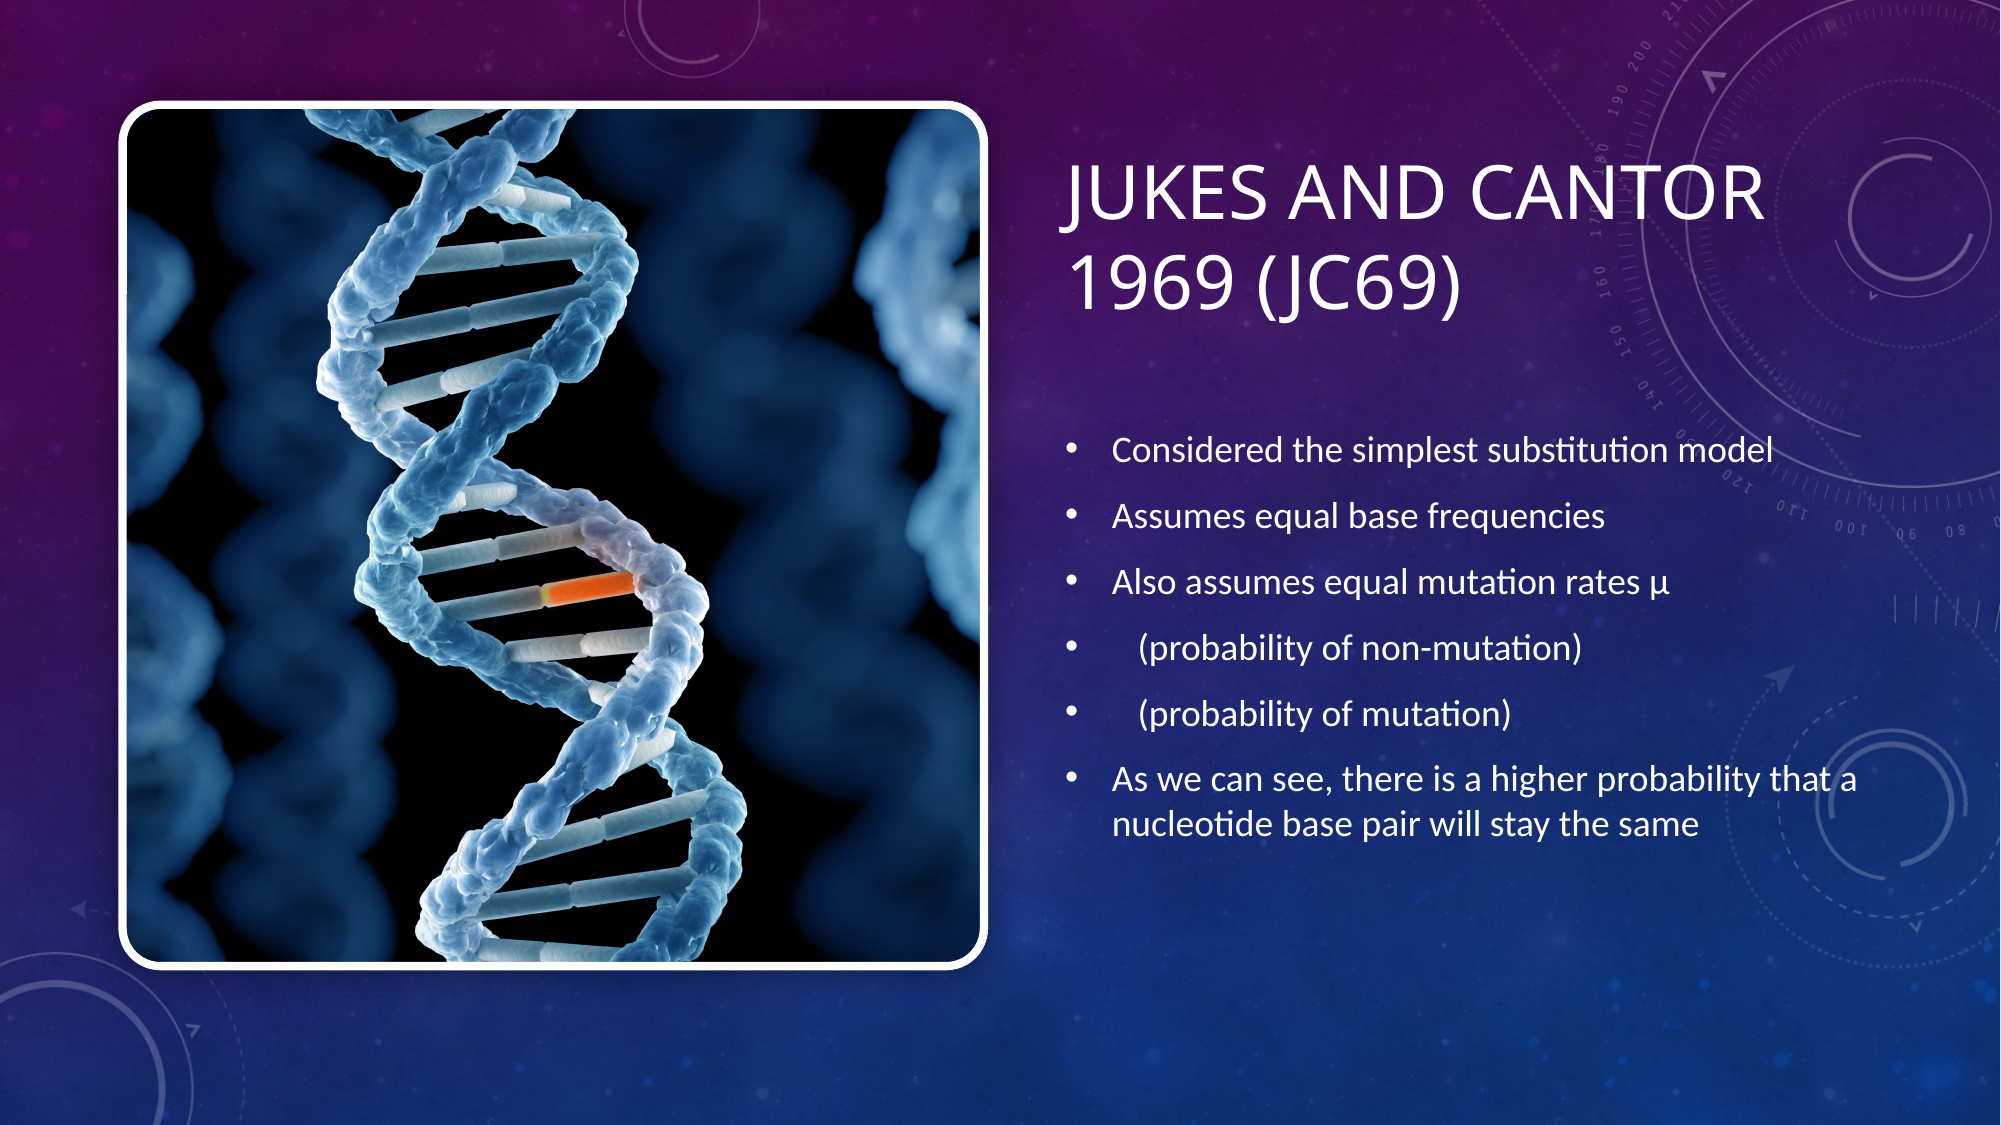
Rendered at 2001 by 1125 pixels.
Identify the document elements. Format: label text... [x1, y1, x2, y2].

picture [0, 0, 2001, 1125]
title Jukes and cantor 1969 (JC69) [1050, 99, 1895, 370]
